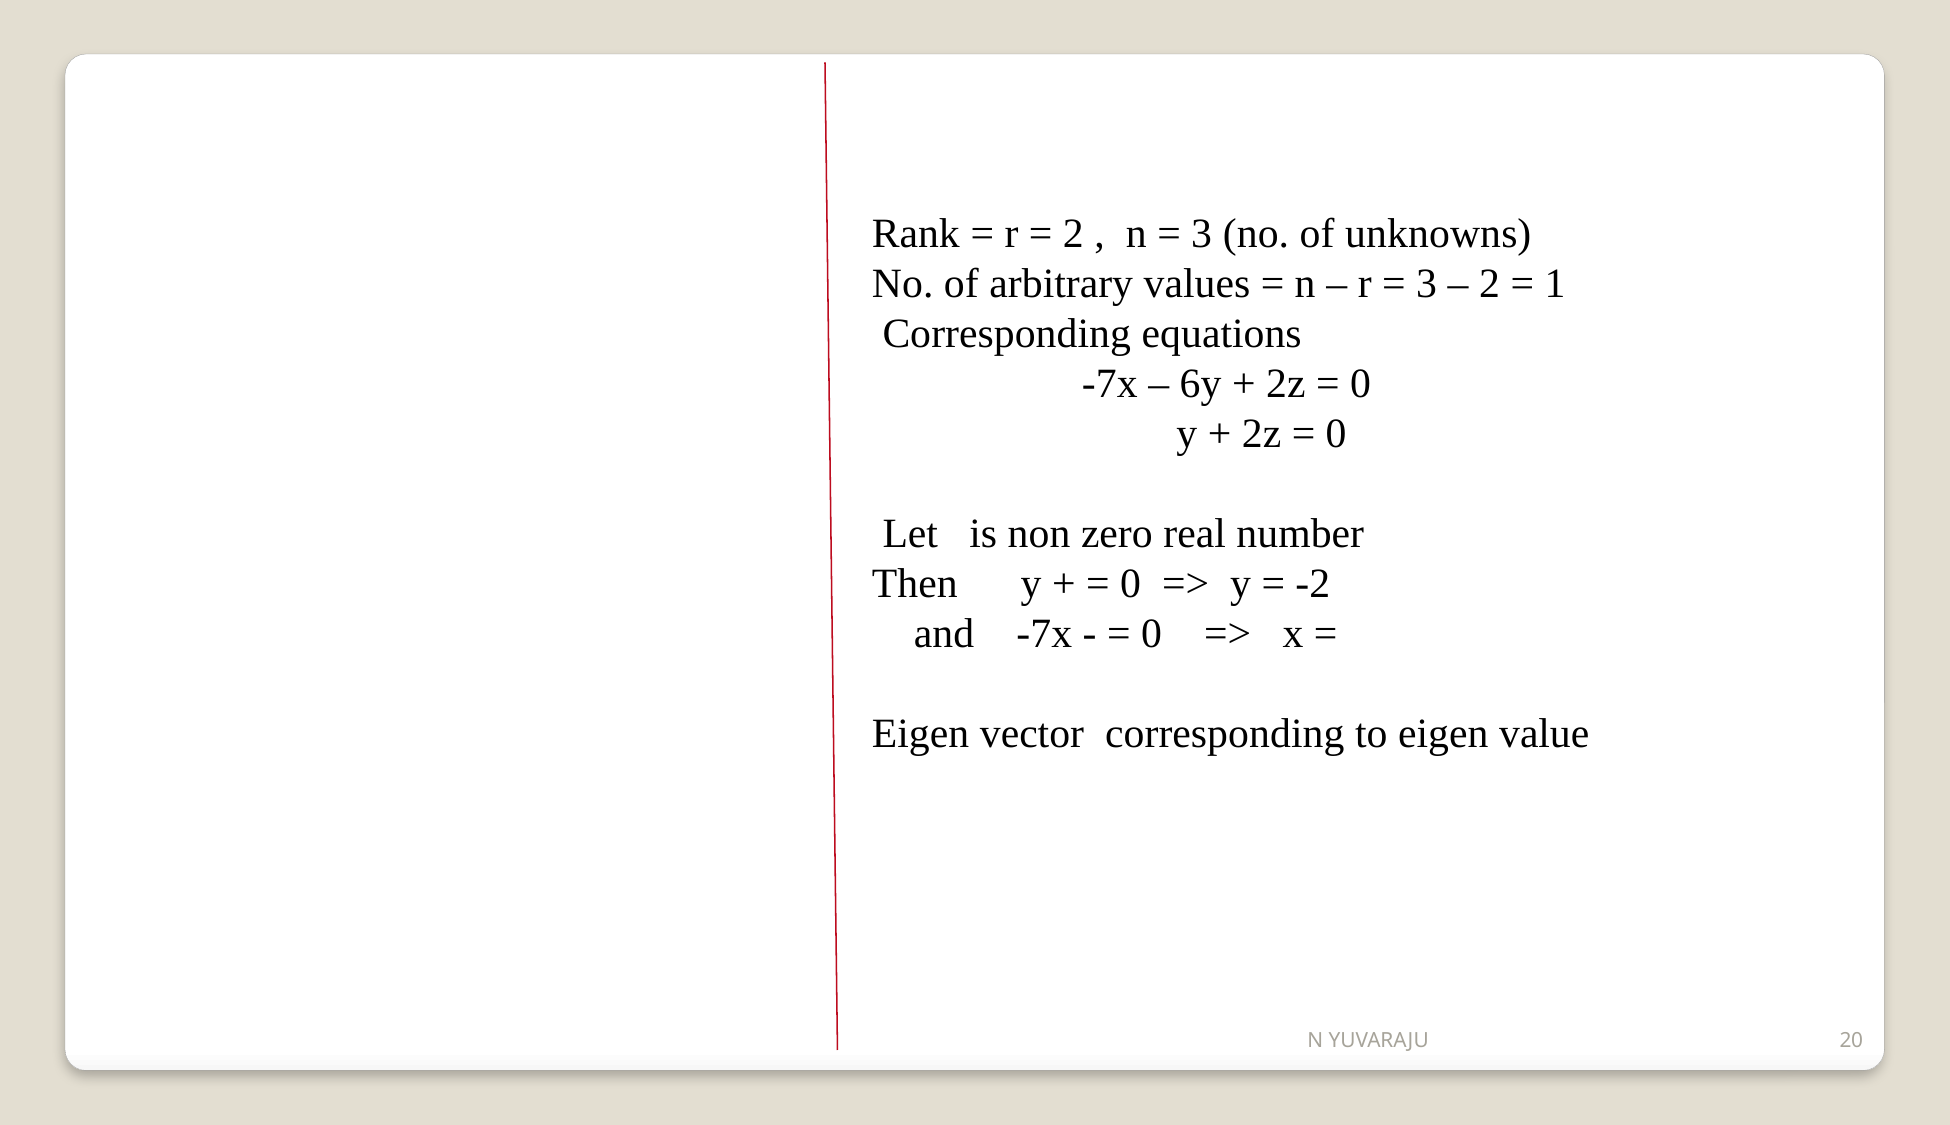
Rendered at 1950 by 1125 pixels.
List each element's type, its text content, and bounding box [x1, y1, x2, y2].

footer N YUVARAJU [1292, 1002, 1781, 1063]
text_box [824, 62, 838, 1051]
slide_number 20 [1781, 1002, 1878, 1063]
